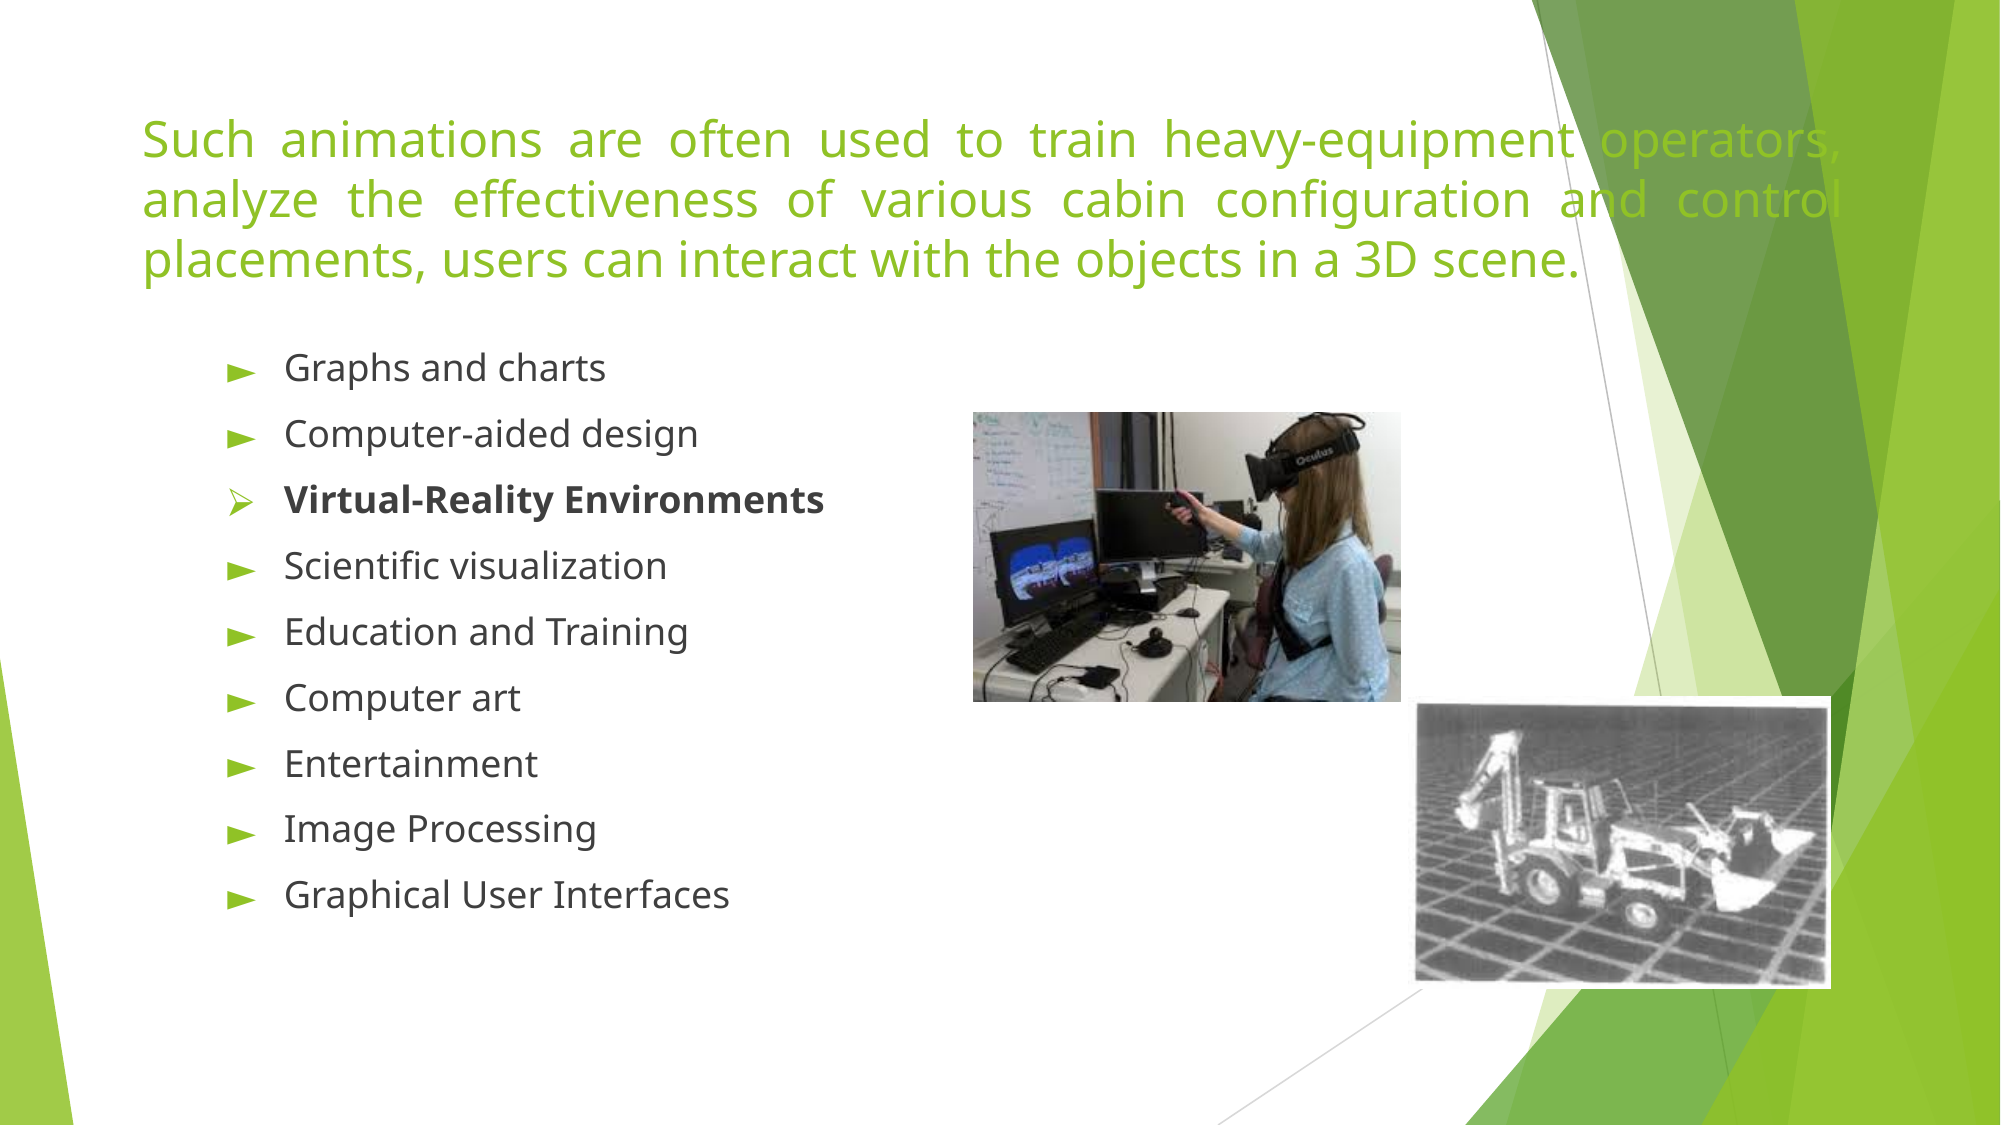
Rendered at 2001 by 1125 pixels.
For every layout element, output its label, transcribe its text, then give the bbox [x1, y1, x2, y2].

picture [1408, 696, 1831, 990]
picture [973, 412, 1401, 703]
list Graphs and charts Computer-aided design Virtual-Reality Environments Scientific visualization Education and Training Computer art Entertainment Image Processing Graphical User Interfaces [212, 336, 1788, 1068]
title Such animations are often used to train heavy-equipment operators, analyze the effectiveness of various cabin configuration and control placements, users can interact with the objects in a 3D scene. [127, 99, 1859, 314]
